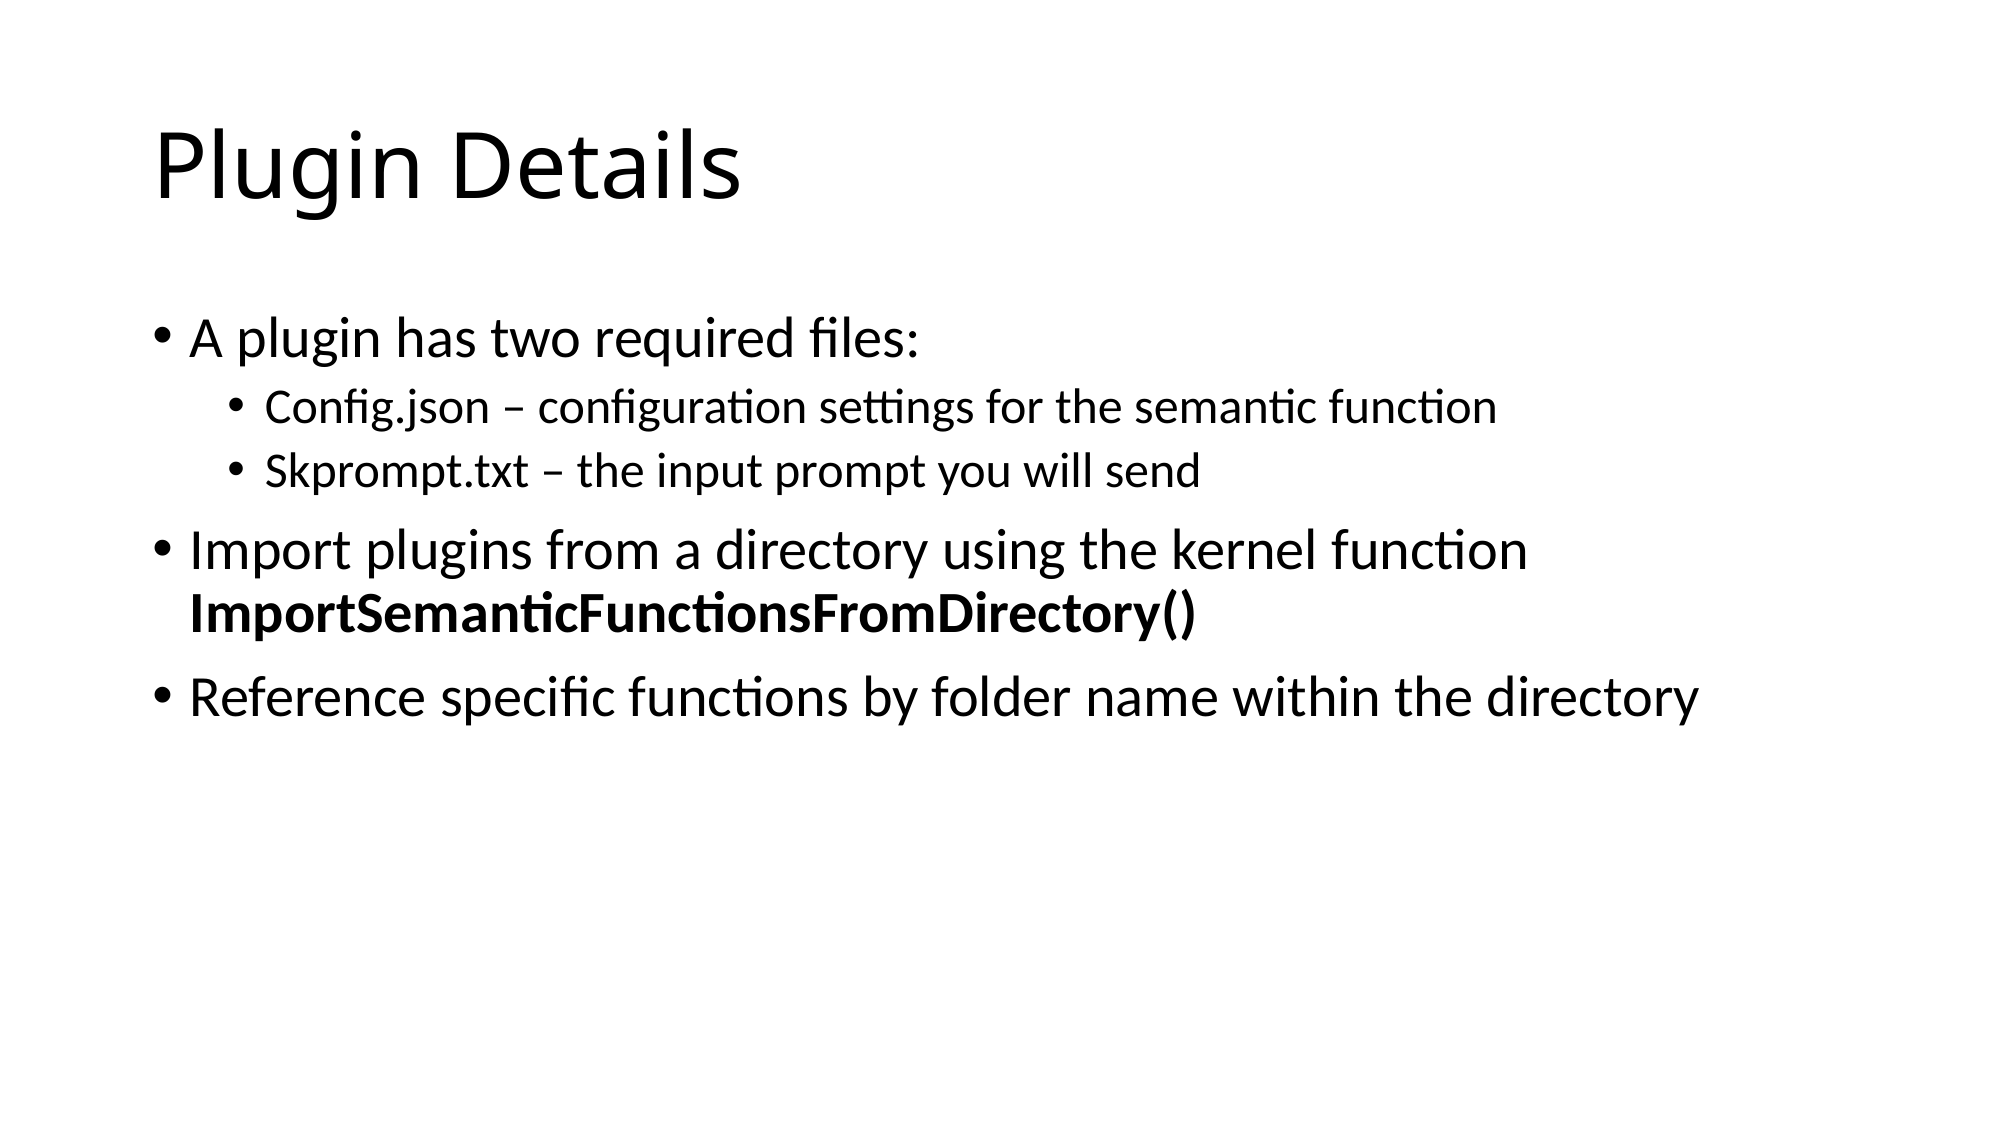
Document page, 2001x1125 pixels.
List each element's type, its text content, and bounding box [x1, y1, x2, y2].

title Plugin Details [137, 59, 1863, 278]
list A plugin has two required files: Config.json – configuration settings for the semantic function Skprompt.txt – the input prompt you will send Import plugins from a directory using the kernel function ImportSemanticFunctionsFromDirectory() Reference specific functions by folder name within the directory [137, 299, 1863, 1014]
